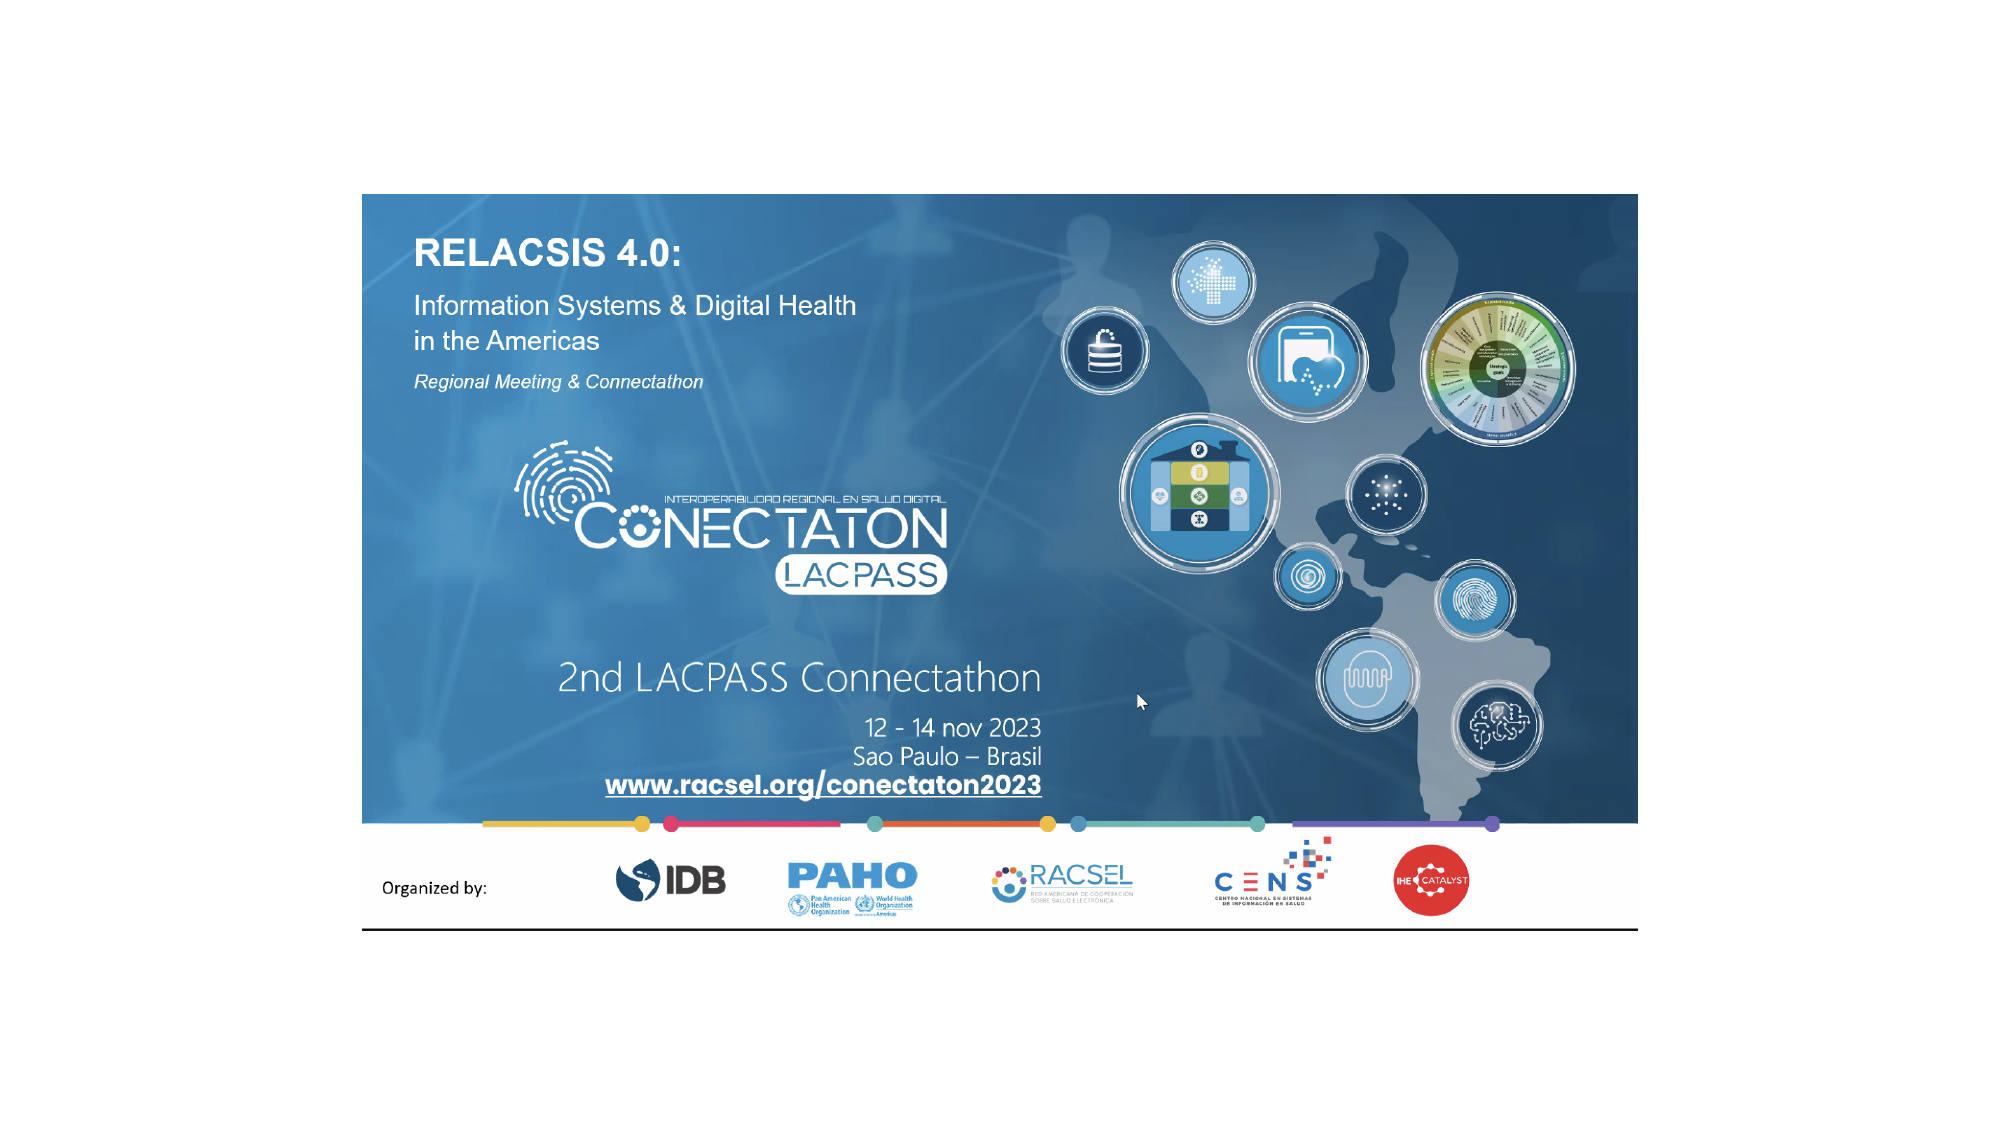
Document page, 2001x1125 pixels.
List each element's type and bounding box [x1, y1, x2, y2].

picture [361, 193, 1638, 932]
